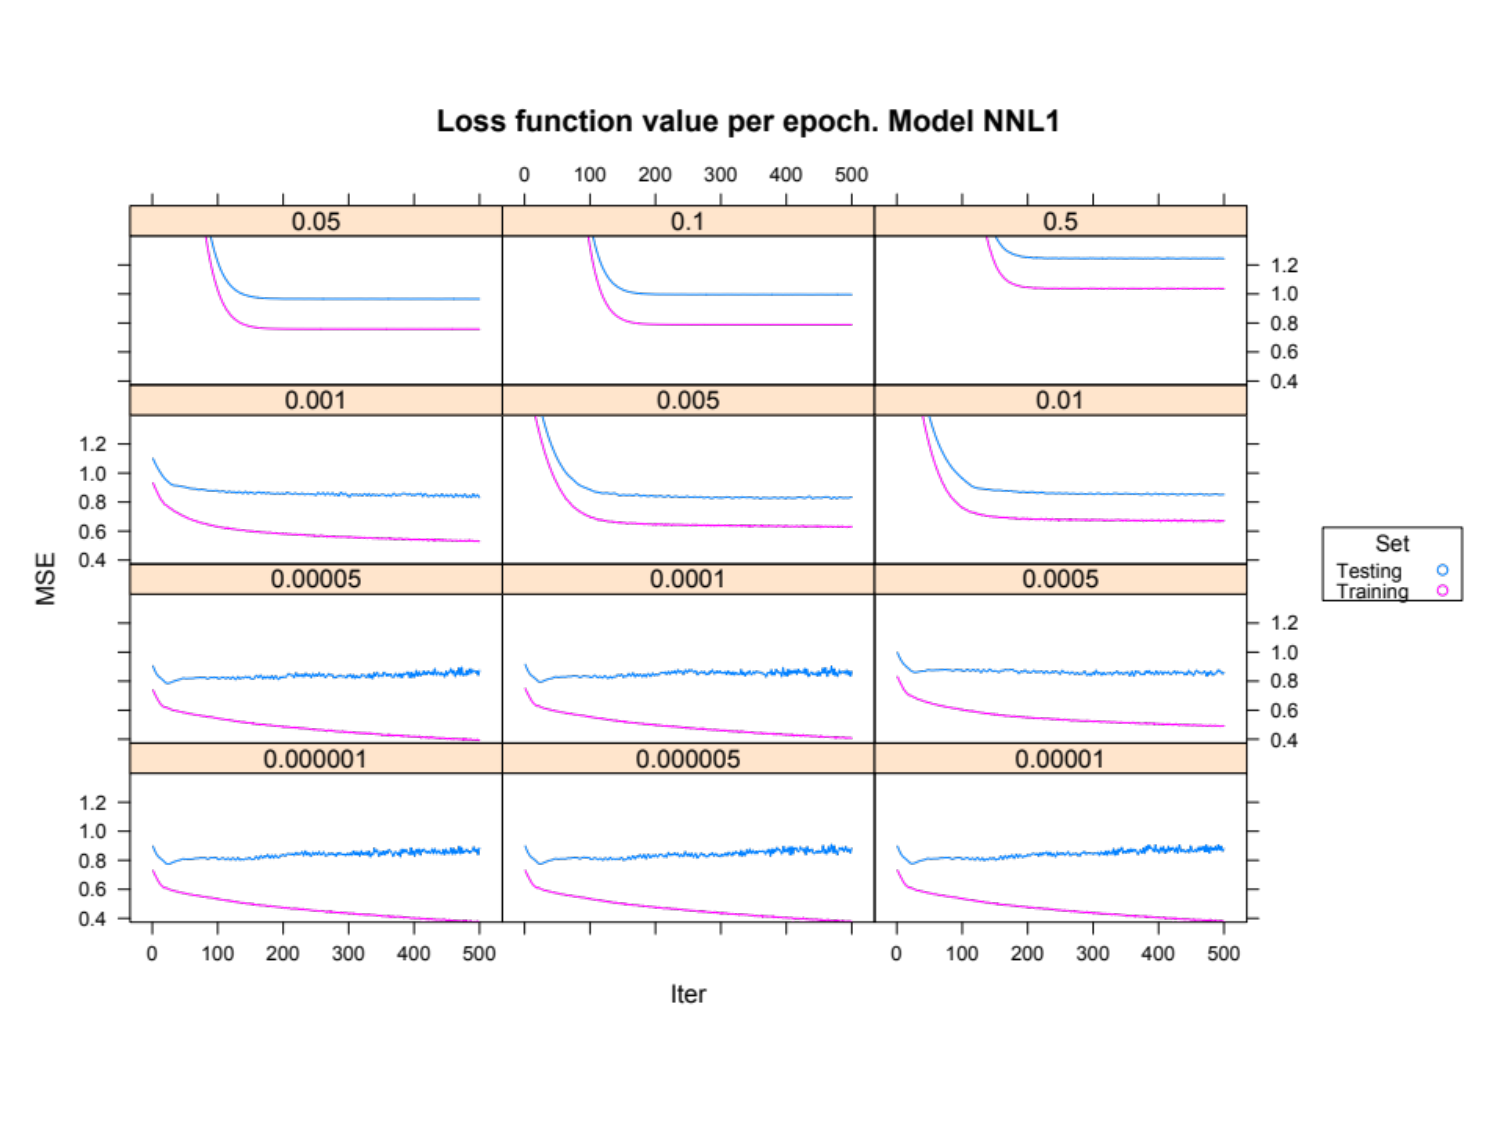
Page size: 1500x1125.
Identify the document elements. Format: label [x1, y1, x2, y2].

picture [24, 97, 1474, 1026]
